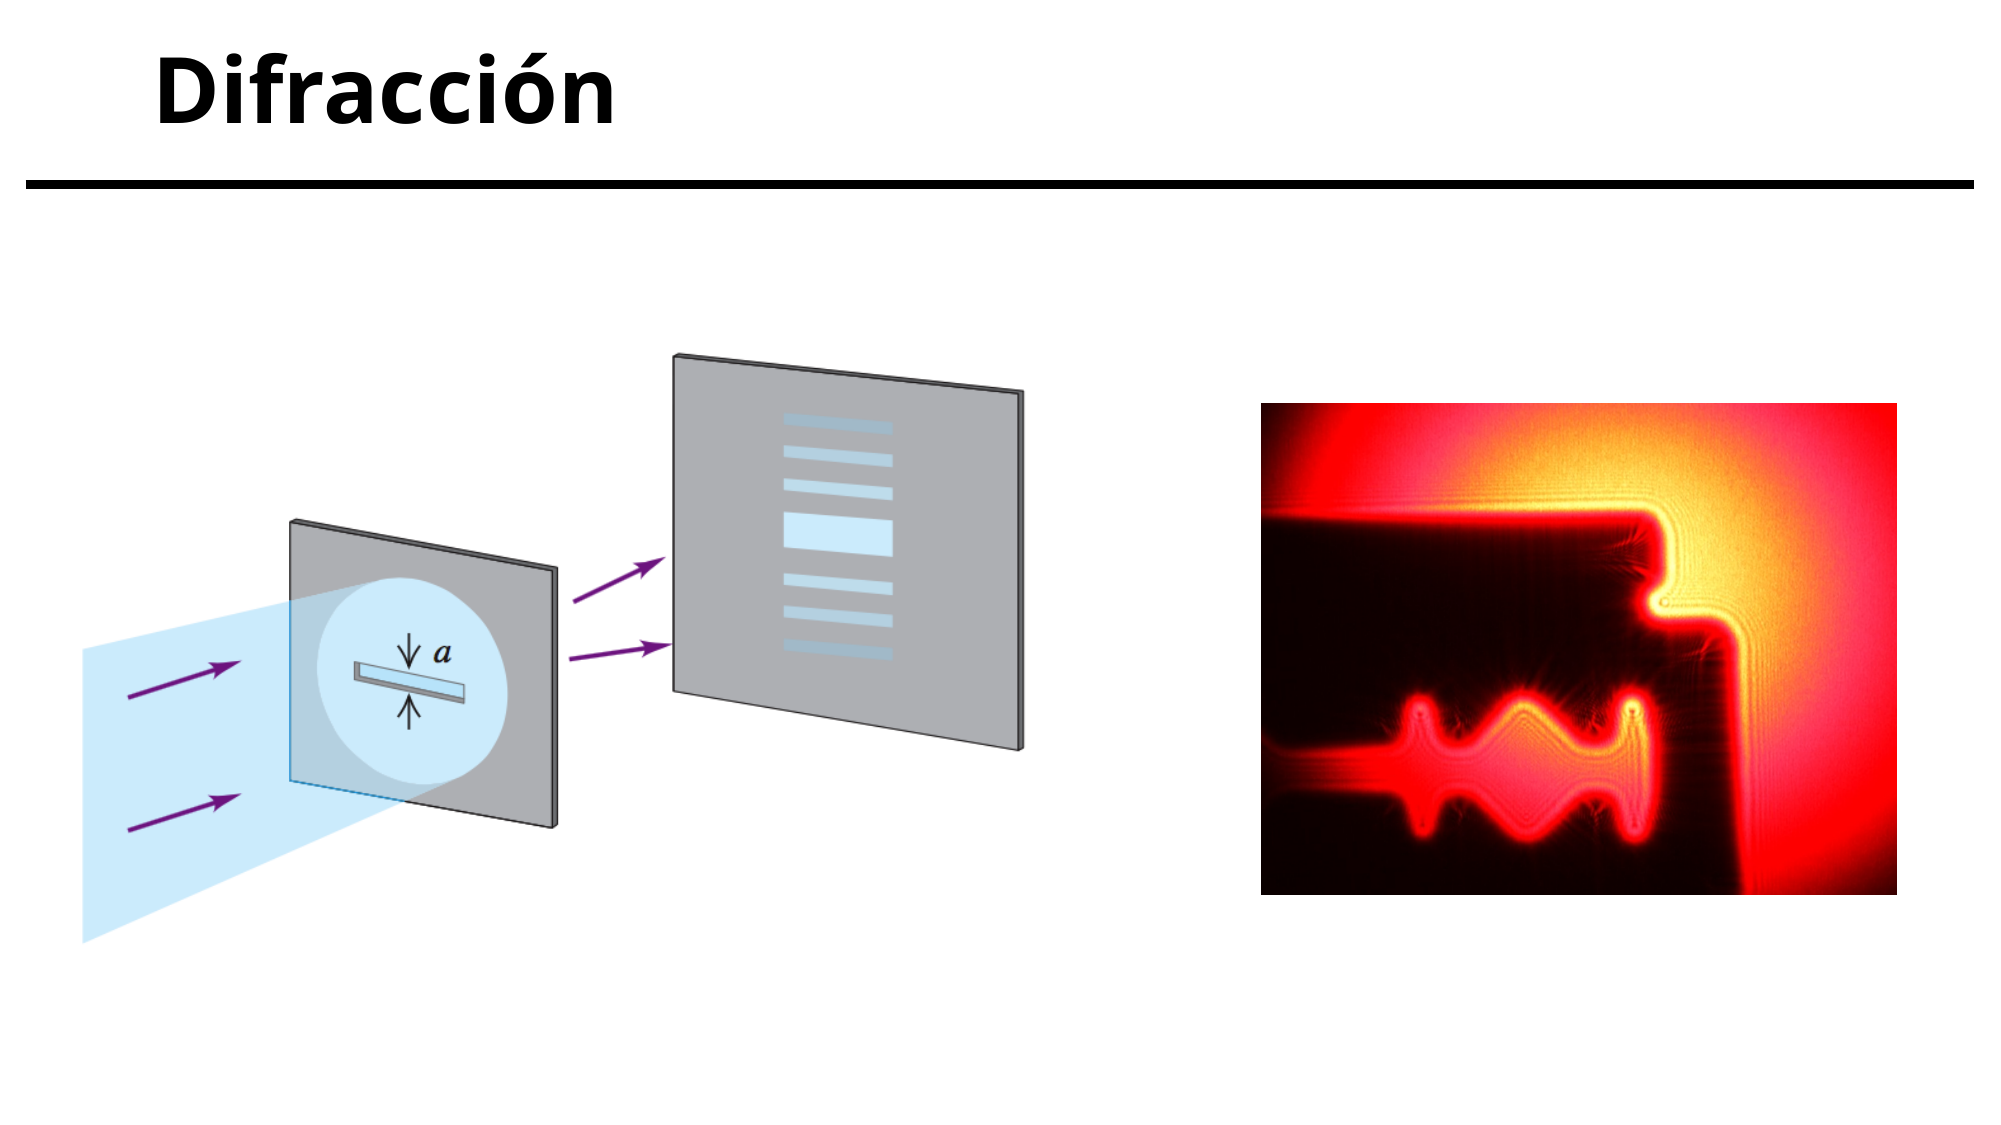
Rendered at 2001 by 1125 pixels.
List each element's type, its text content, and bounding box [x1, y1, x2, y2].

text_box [1159, 301, 1999, 997]
title Difracción [137, 26, 1863, 161]
picture [52, 302, 1048, 1004]
